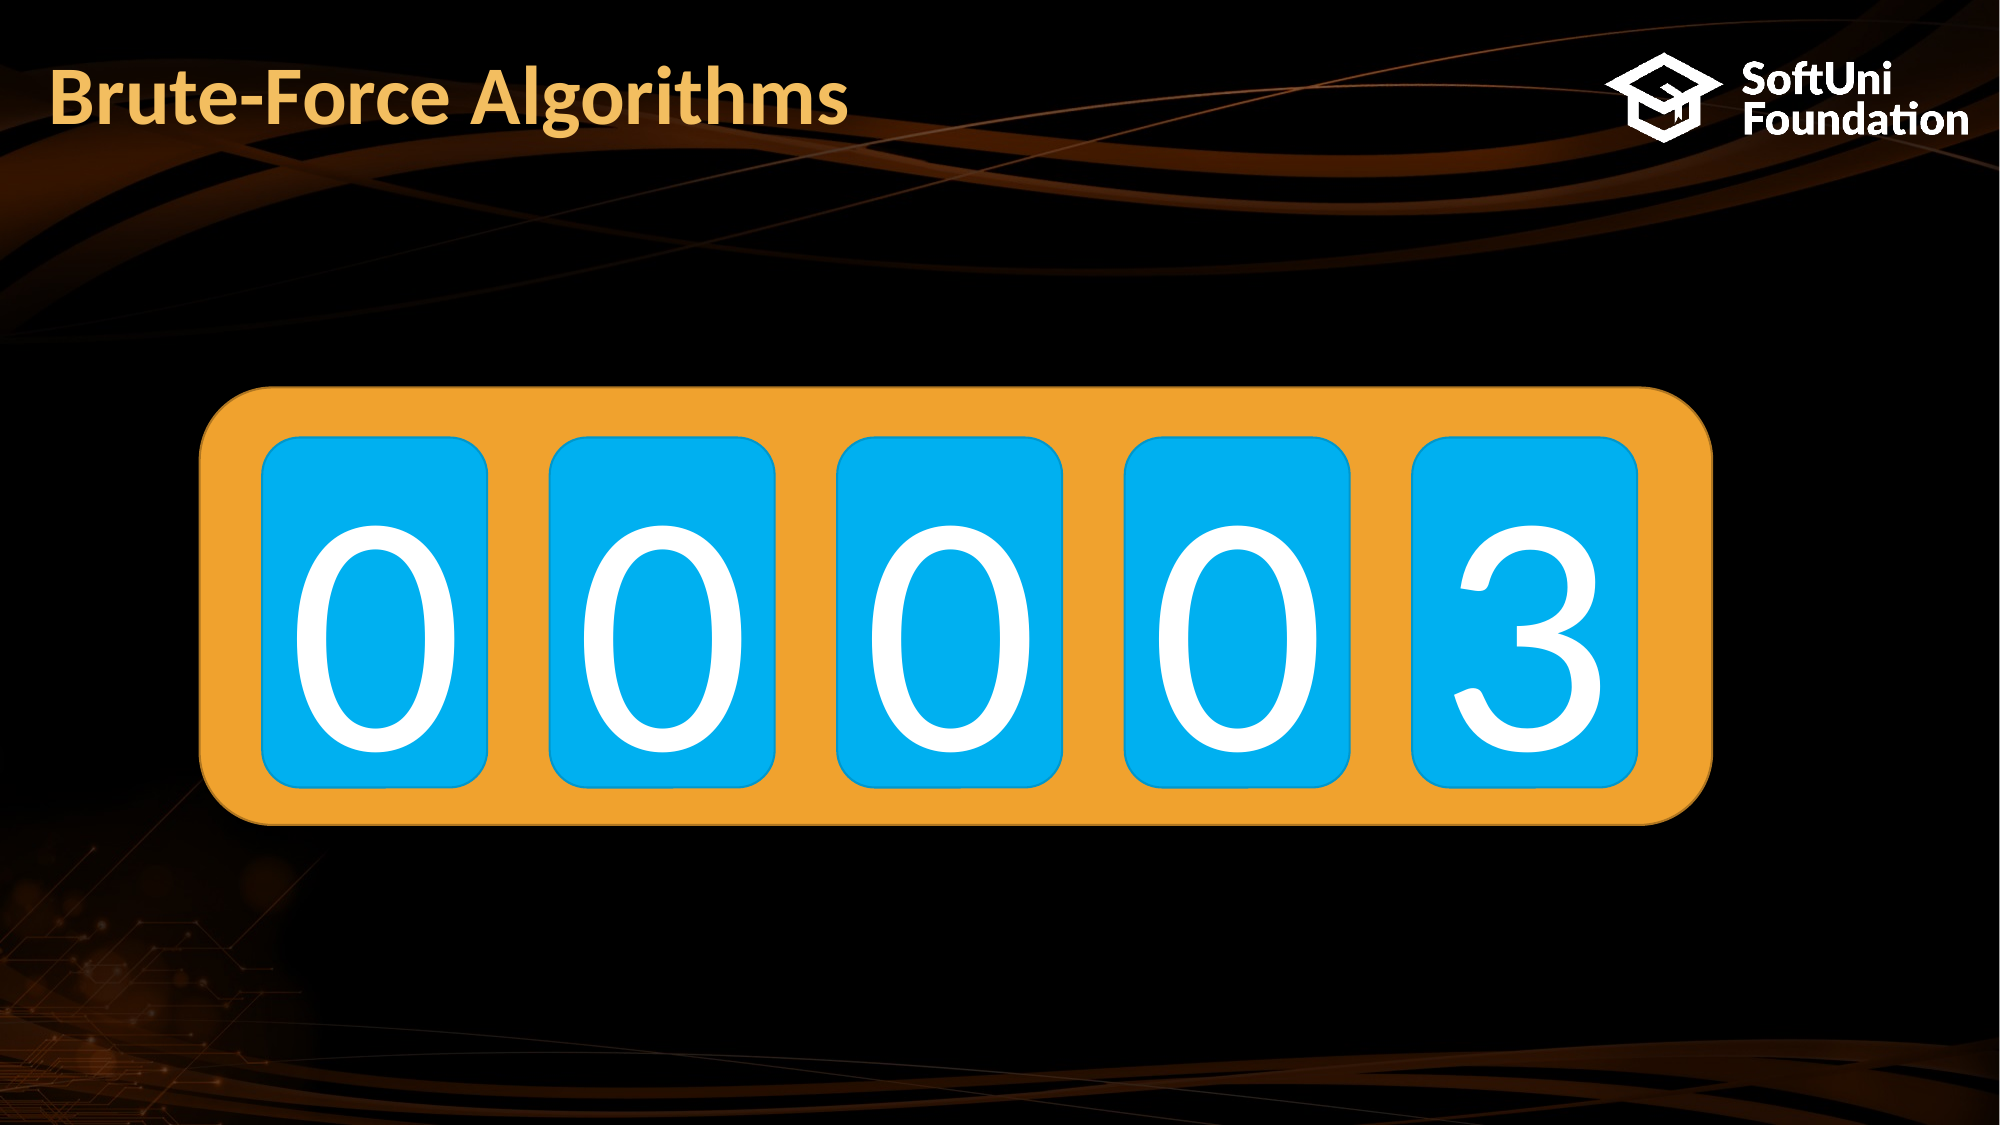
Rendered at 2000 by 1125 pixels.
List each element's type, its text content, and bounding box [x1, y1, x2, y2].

text_box 0 [549, 437, 775, 788]
text_box 3 [1412, 437, 1638, 788]
text_box [199, 387, 1713, 825]
text_box 0 [1124, 437, 1350, 788]
title Brute-Force Algorithms [30, 6, 1602, 189]
text_box 0 [837, 437, 1063, 788]
text_box 0 [262, 437, 488, 788]
picture [0, 0, 2000, 1125]
